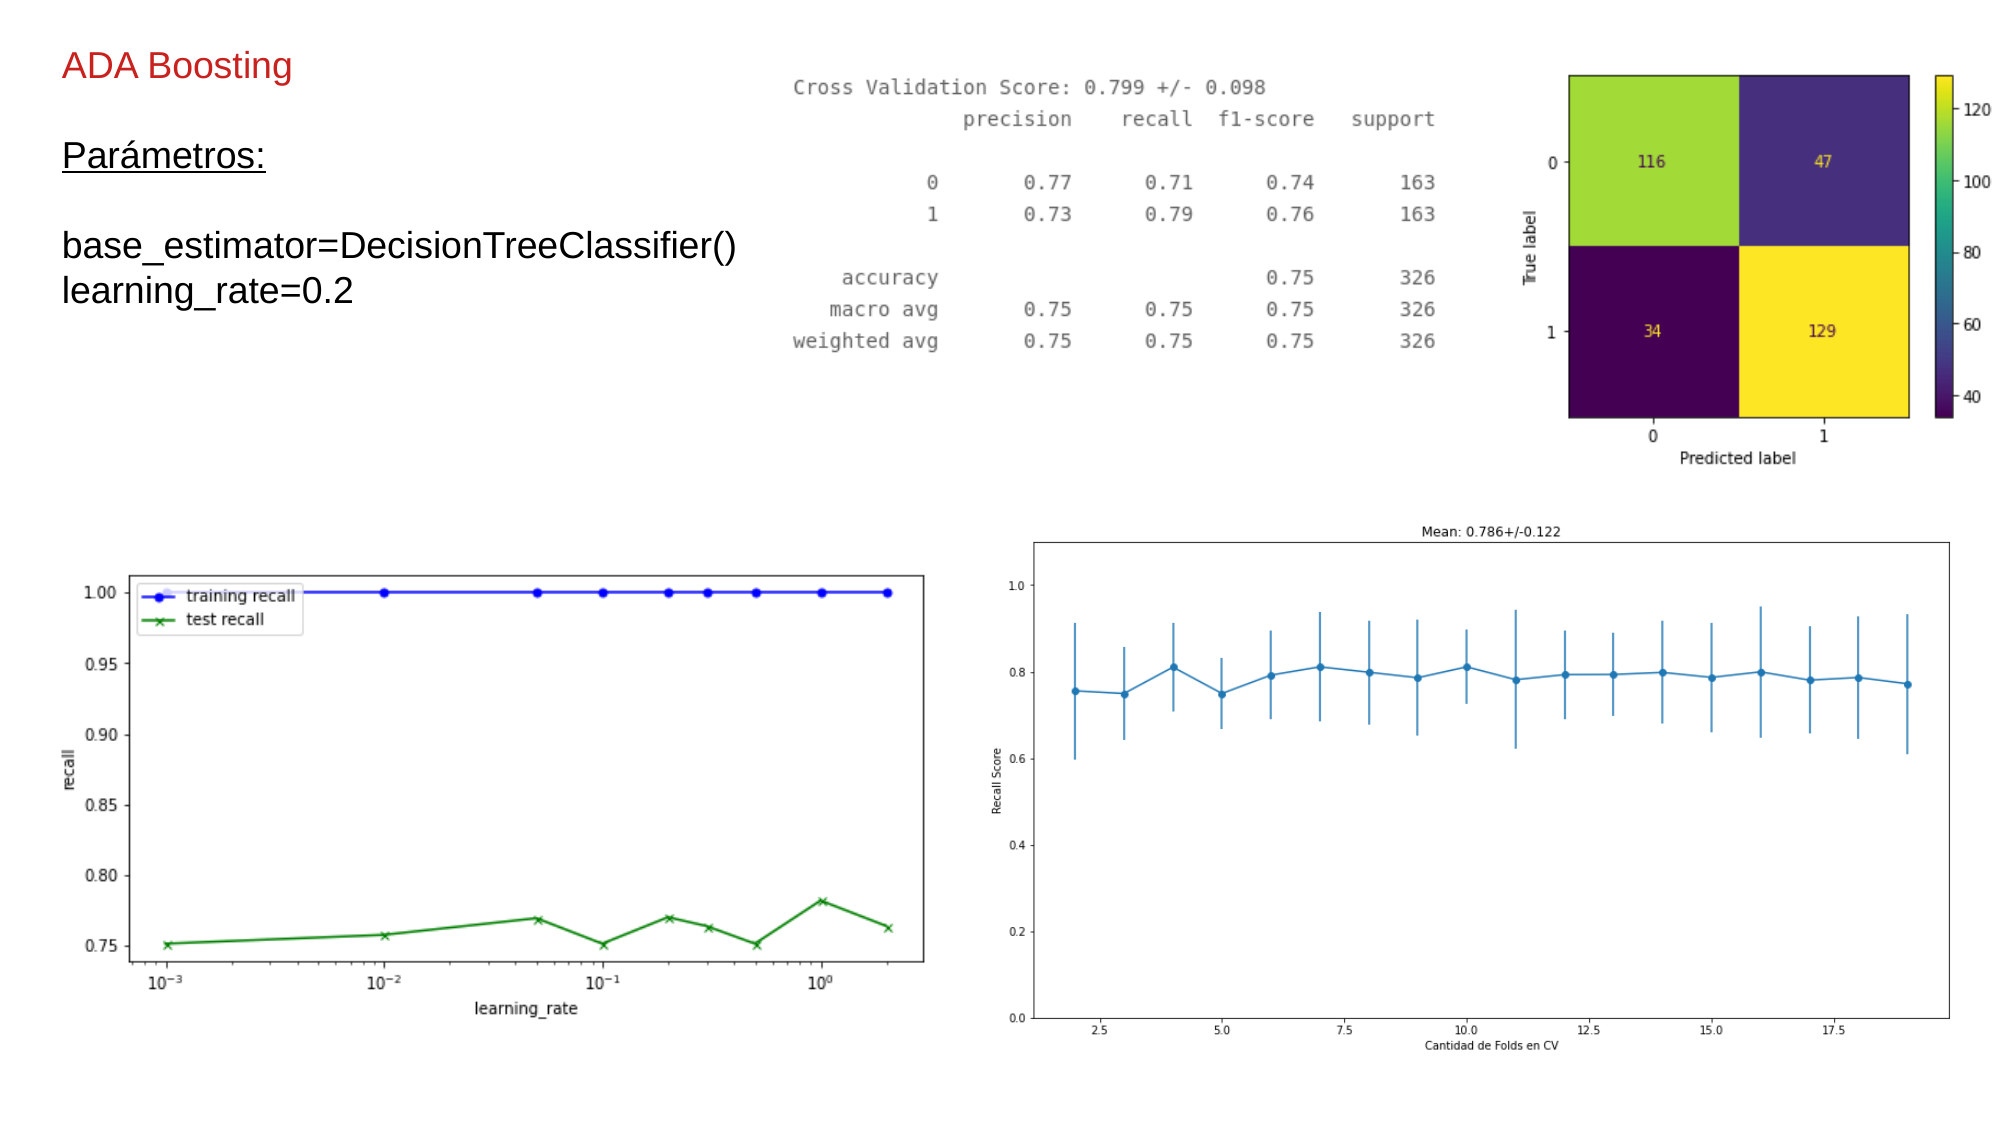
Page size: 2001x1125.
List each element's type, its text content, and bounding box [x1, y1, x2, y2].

picture [779, 70, 1459, 388]
picture [1506, 58, 2001, 480]
picture [970, 519, 1973, 1066]
text_box ADA Boosting Parámetros: base_estimator=DecisionTreeClassifier() learning_rate=0.2 [47, 33, 768, 343]
picture [43, 554, 946, 1028]
